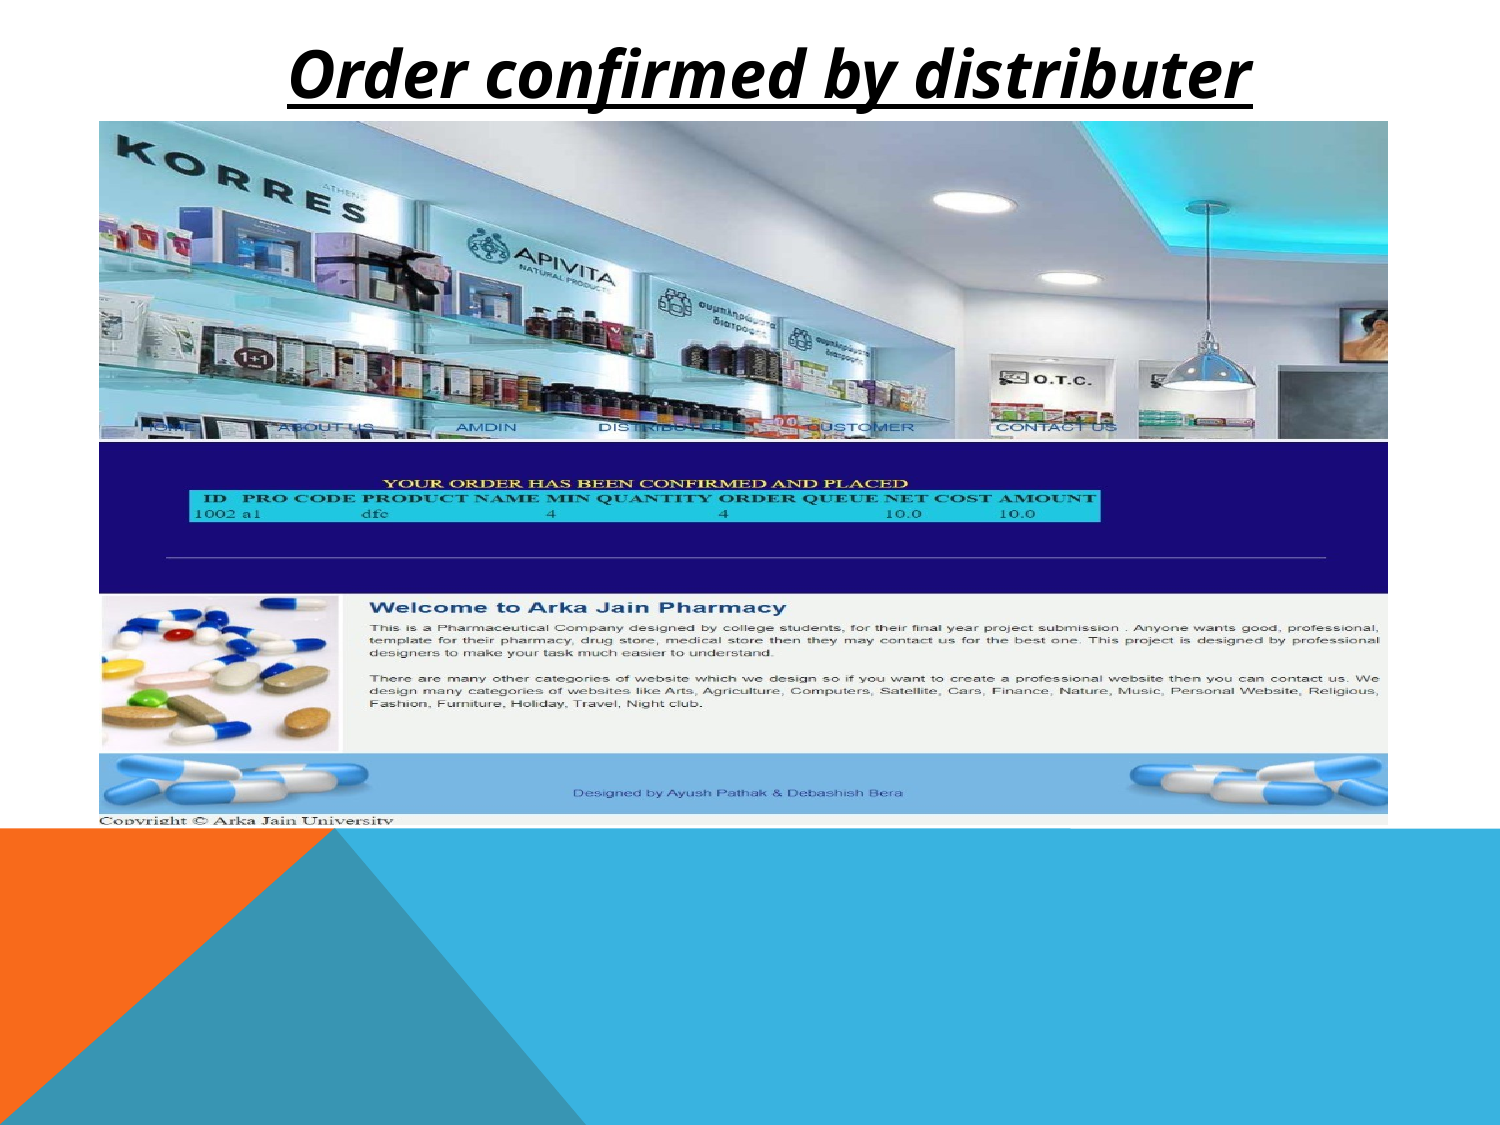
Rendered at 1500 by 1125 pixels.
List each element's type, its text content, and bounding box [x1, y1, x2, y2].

text_box Order confirmed by distributer [272, 24, 1268, 120]
picture [99, 121, 1388, 826]
